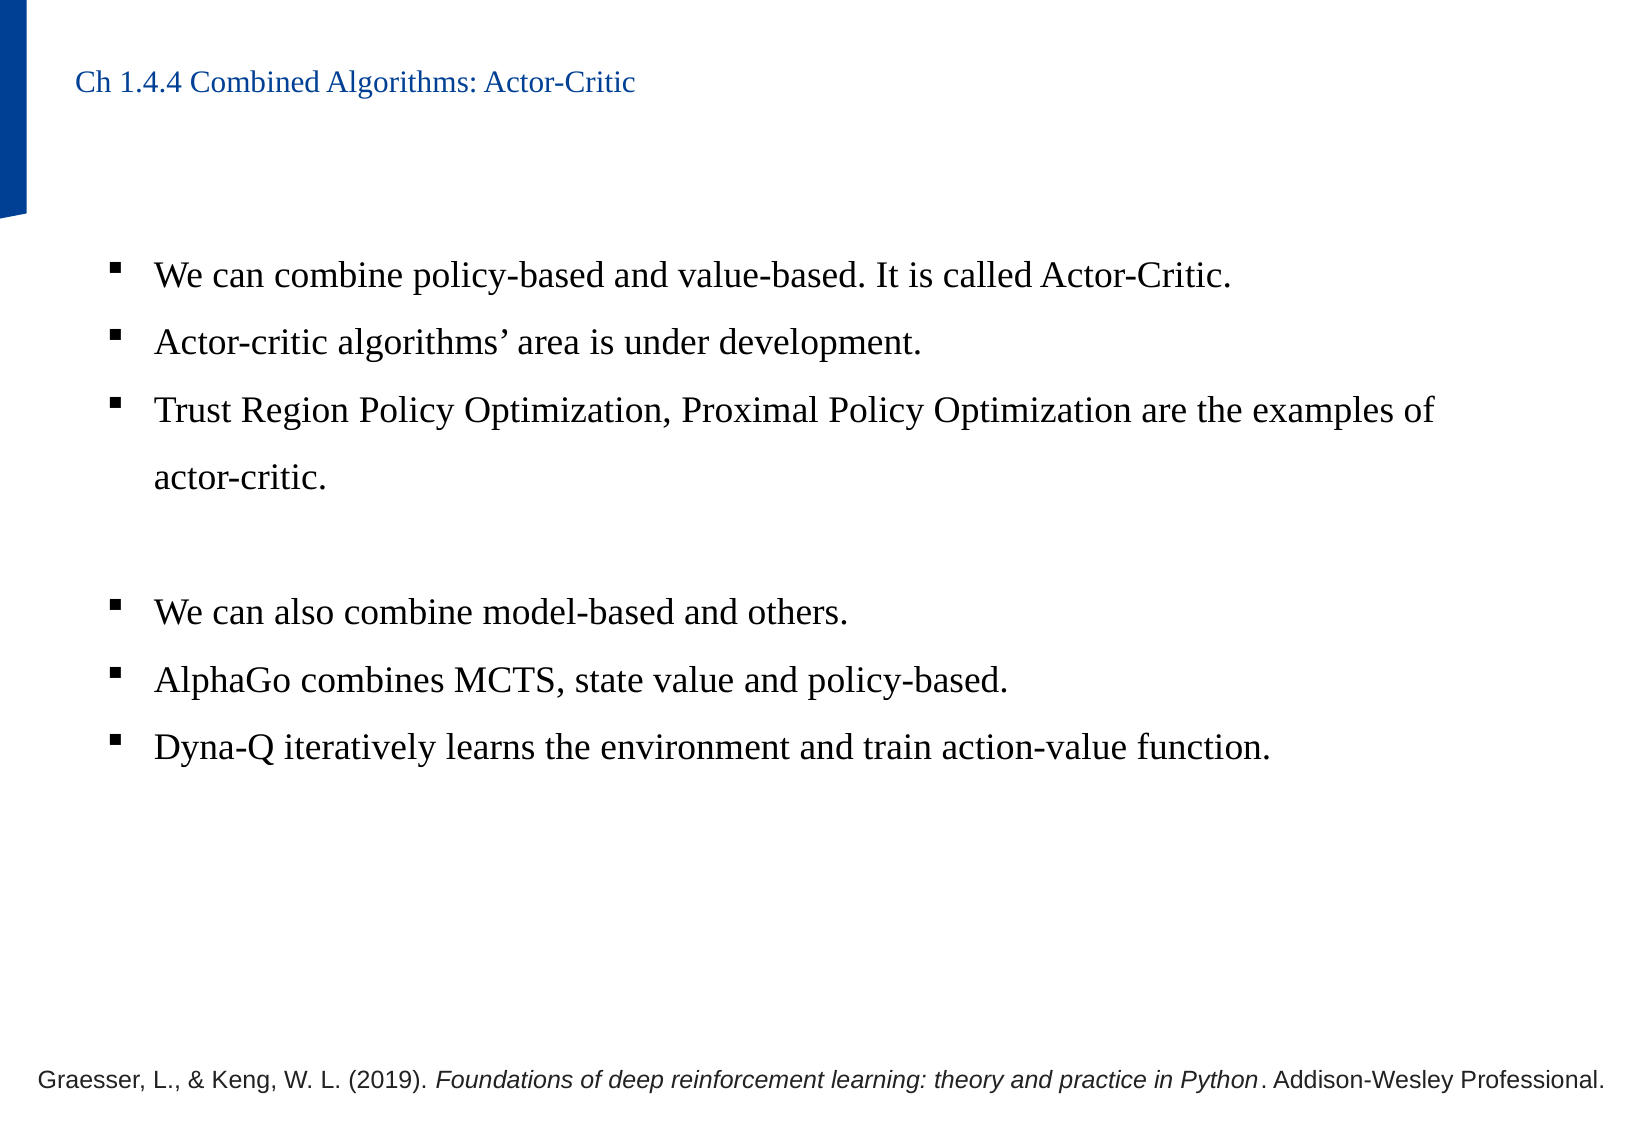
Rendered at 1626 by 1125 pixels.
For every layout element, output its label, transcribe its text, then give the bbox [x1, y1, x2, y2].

text_box Ch 1.4.4 Combined Algorithms: Actor-Critic [60, 54, 1484, 107]
footer Graesser, L., & Keng, W. L. (2019). Foundations of deep reinforcement learning: theory and practice in Python. Addison-Wesley Professional. [18, 1050, 1625, 1106]
text_box We can combine policy-based and value-based. It is called Actor-Critic. Actor-critic algorithms’ area is under development. Trust Region Policy Optimization, Proximal Policy Optimization are the examples of actor-critic. We can also combine model-based and others. AlphaGo combines MCTS, state value and policy-based. Dyna-Q iteratively learns the environment and train action-value function. [91, 219, 1534, 775]
text_box [0, 0, 29, 221]
